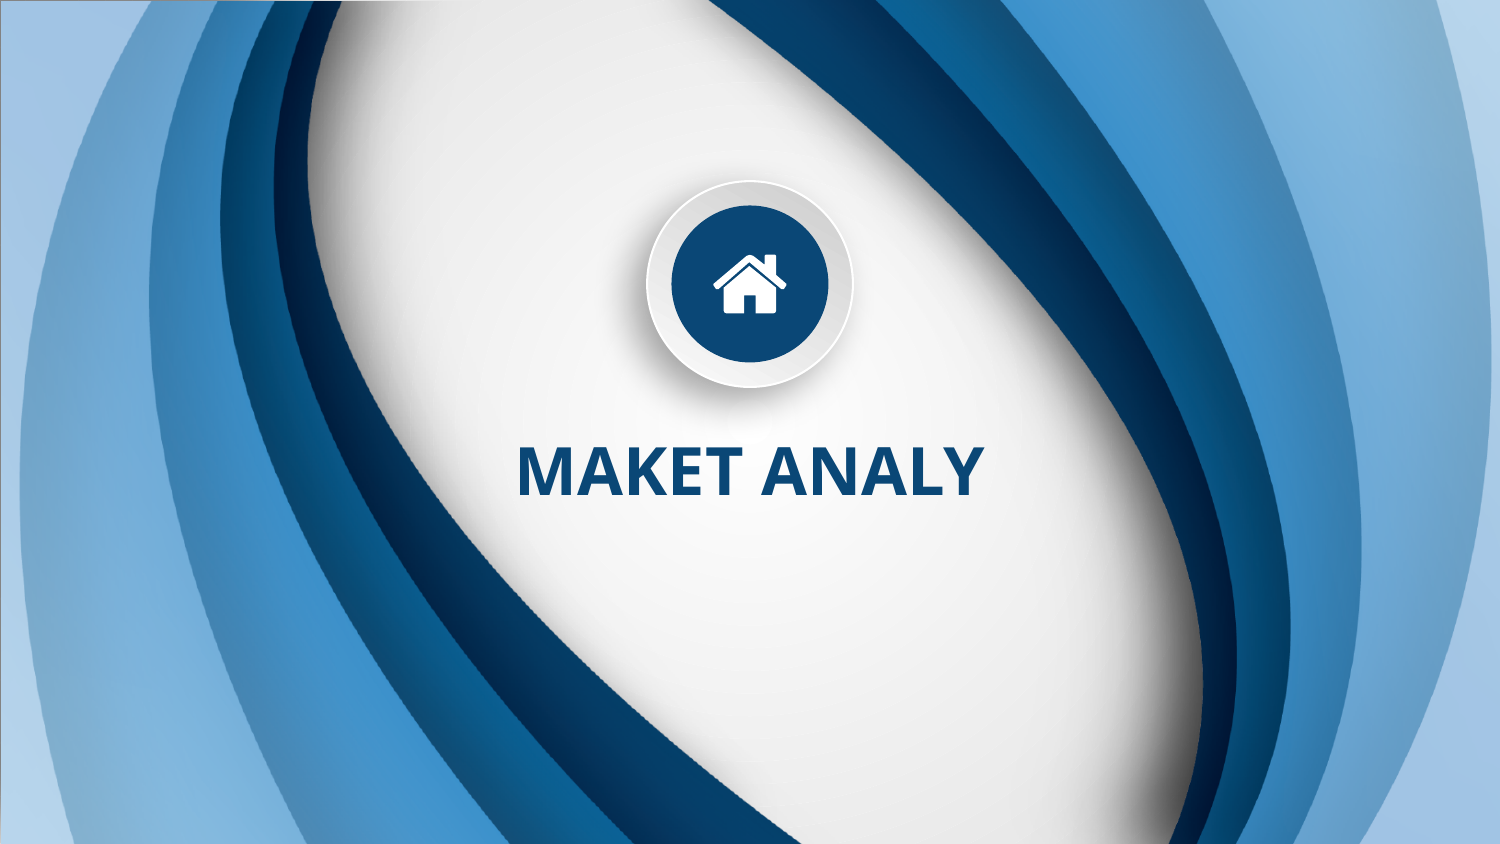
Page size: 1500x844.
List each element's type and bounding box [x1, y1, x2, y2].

picture [0, 0, 1500, 844]
text_box [647, 181, 853, 387]
